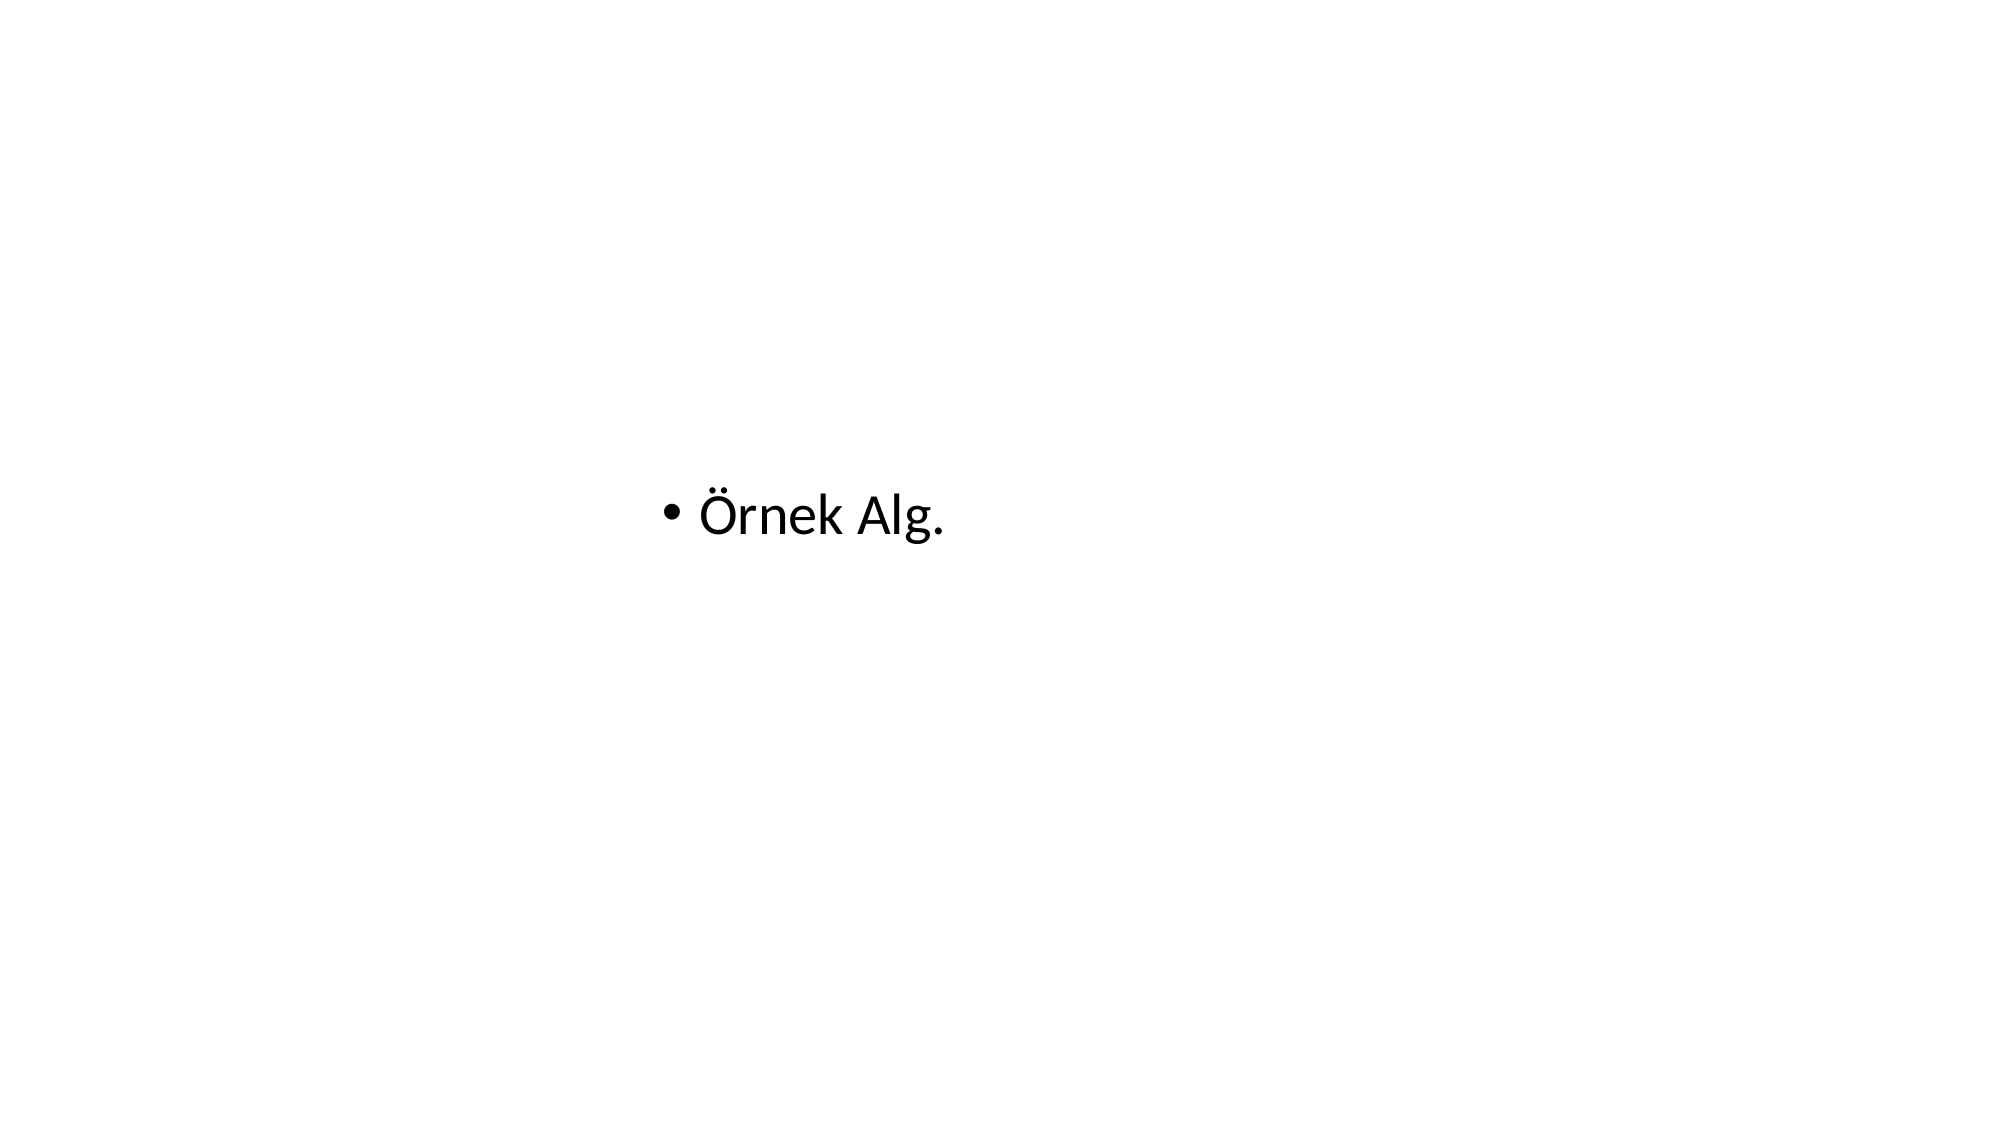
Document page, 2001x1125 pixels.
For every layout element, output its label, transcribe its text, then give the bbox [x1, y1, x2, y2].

list Örnek Alg. [646, 476, 1144, 576]
